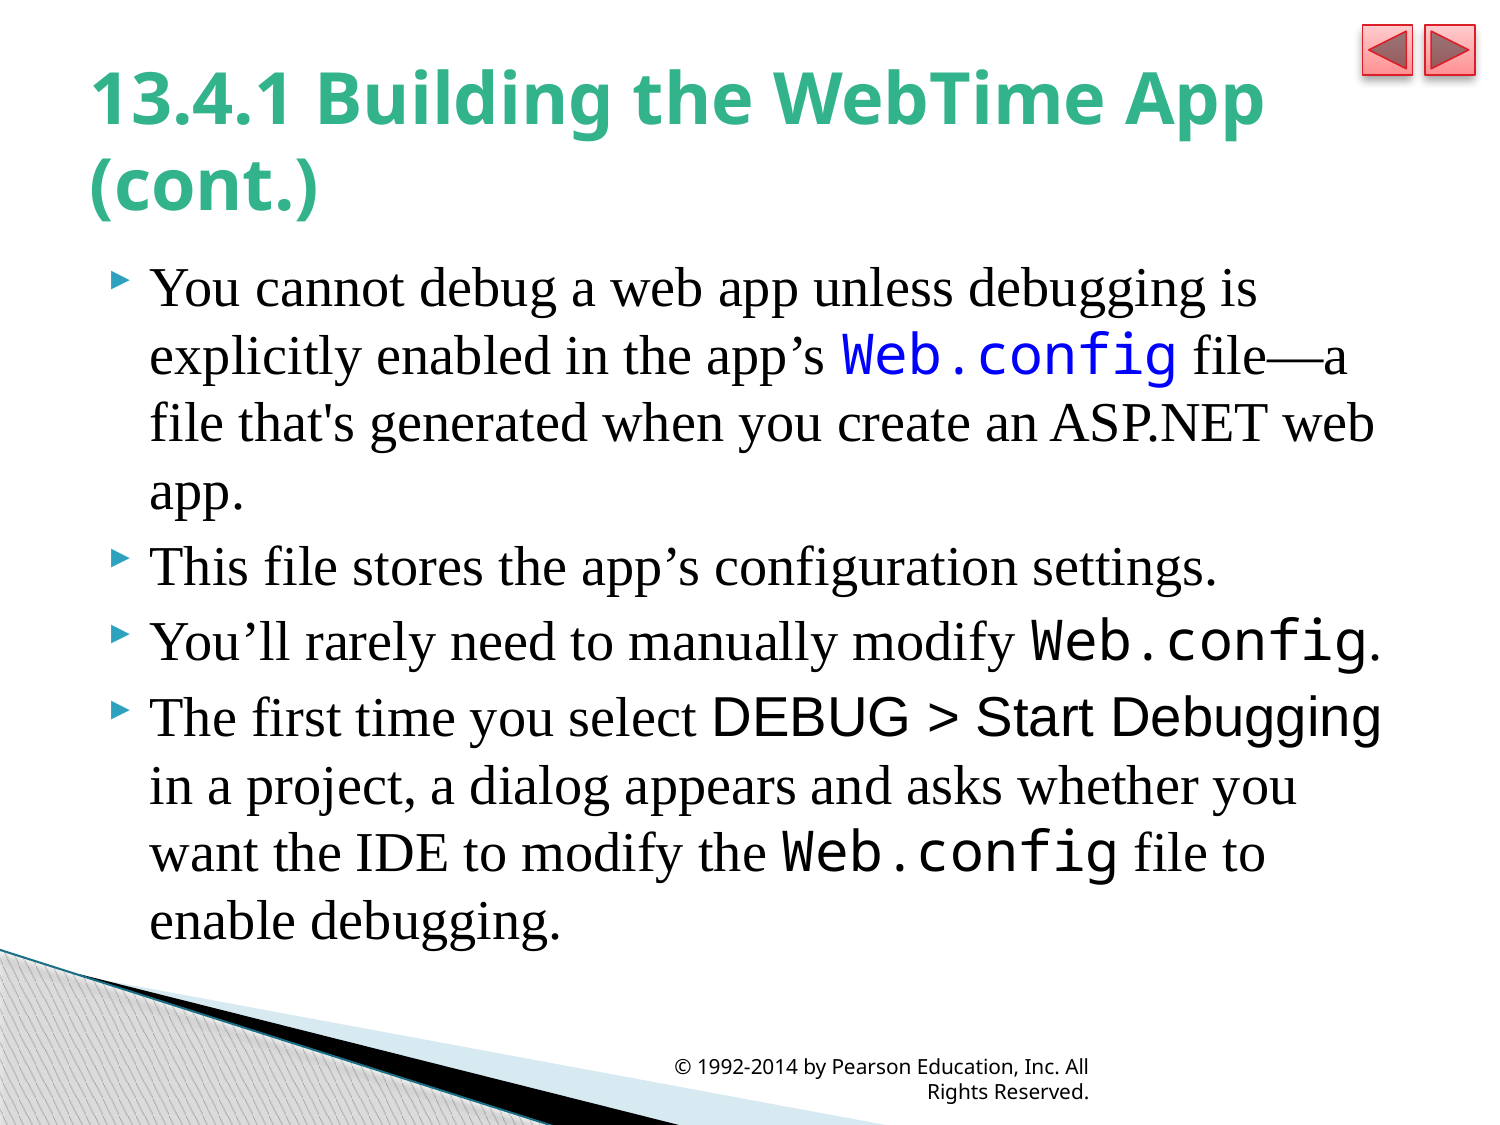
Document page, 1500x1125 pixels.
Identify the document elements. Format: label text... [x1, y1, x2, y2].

title 13.4.1 Building the WebTime App (cont.) [75, 45, 1425, 233]
footer © 1992-2014 by Pearson Education, Inc. All Rights Reserved. [650, 1051, 1105, 1112]
list You cannot debug a web app unless debugging is explicitly enabled in the app’s Web.config file—a file that's generated when you create an ASP.NET web app. This file stores the app’s configuration settings. You’ll rarely need to manually modify Web.config. The first time you select DEBUG > Start Debugging in a project, a dialog appears and asks whether you want the IDE to modify the Web.config file to enable debugging. [75, 242, 1425, 986]
